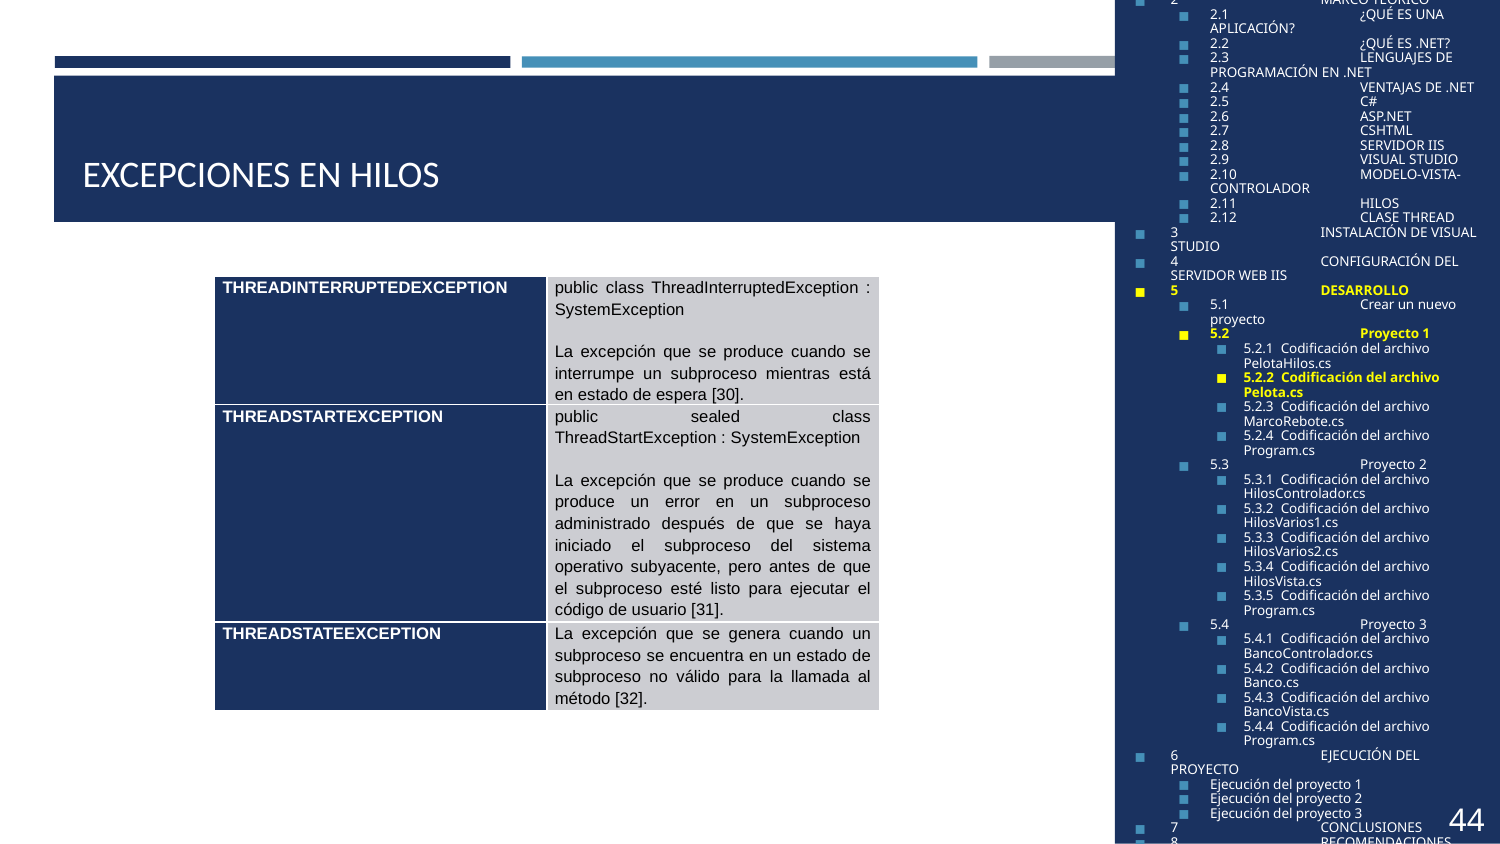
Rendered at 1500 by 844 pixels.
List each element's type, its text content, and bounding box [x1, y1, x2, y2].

table_cell THREADSTARTEXCEPTION [215, 405, 546, 621]
table_cell THREADSTATEEXCEPTION [215, 623, 546, 710]
table_cell La excepción que se genera cuando un subproceso se encuentra en un estado de subproceso no válido para la llamada al método [32]. [548, 623, 879, 710]
text_box 1 OBJETIVOS 2 MARCO TEÓRICO 2.1 ¿QUÉ ES UNA APLICACIÓN? 2.2 ¿QUÉ ES .NET? 2.3 LENGUAJES DE PROGRAMACIÓN EN .NET 2.4 VENTAJAS DE .NET 2.5 C# 2.6 ASP.NET 2.7 CSHTML 2.8 SERVIDOR IIS 2.9 VISUAL STUDIO 2.10 MODELO-VISTA-CONTROLADOR 2.11 HILOS 2.12 CLASE THREAD 3 INSTALACIÓN DE VISUAL STUDIO 4 CONFIGURACIÓN DEL SERVIDOR WEB IIS 5 DESARROLLO 5.1 Crear un nuevo proyecto 5.2 Proyecto 1 5.2.1 Codificación del archivo PelotaHilos.cs 5.2.2 Codificación del archivo Pelota.cs 5.2.3 Codificación del archivo MarcoRebote.cs 5.2.4 Codificación del archivo Program.cs 5.3 Proyecto 2 5.3.1 Codificación del archivo HilosControlador.cs 5.3.2 Codificación del archivo HilosVarios1.cs 5.3.3 Codificación del archivo HilosVarios2.cs 5.3.4 Codificación del archivo HilosVista.cs 5.3.5 Codificación del archivo Program.cs 5.4 Proyecto 3 5.4.1 Codificación del archivo BancoControlador.cs 5.4.2 Codificación del archivo Banco.cs 5.4.3 Codificación del archivo BancoVista.cs 5.4.4 Codificación del archivo Program.cs 6 EJECUCIÓN DEL PROYECTO Ejecución del proyecto 1 Ejecución del proyecto 2 Ejecución del proyecto 3 7 CONCLUSIONES 8 RECOMENDACIONES 9 BIBLIOGRAFÍA [1121, 30, 1500, 814]
text_box [1114, 0, 1500, 75]
text_box 44 [1437, 814, 1500, 844]
table_cell public sealed class ThreadStartException : SystemException La excepción que se produce cuando se produce un error en un subproceso administrado después de que se haya iniciado el subproceso del sistema operativo subyacente, pero antes de que el subproceso esté listo para ejecutar el código de usuario [31]. [548, 405, 879, 621]
table_header public class ThreadInterruptedException : SystemException La excepción que se produce cuando se interrumpe un subproceso mientras está en estado de espera [30]. [548, 277, 879, 404]
table_header THREADINTERRUPTEDEXCEPTION [215, 277, 546, 404]
title EXCEPCIONES EN HILOS [71, 75, 1122, 201]
text_box [1114, 201, 1437, 844]
